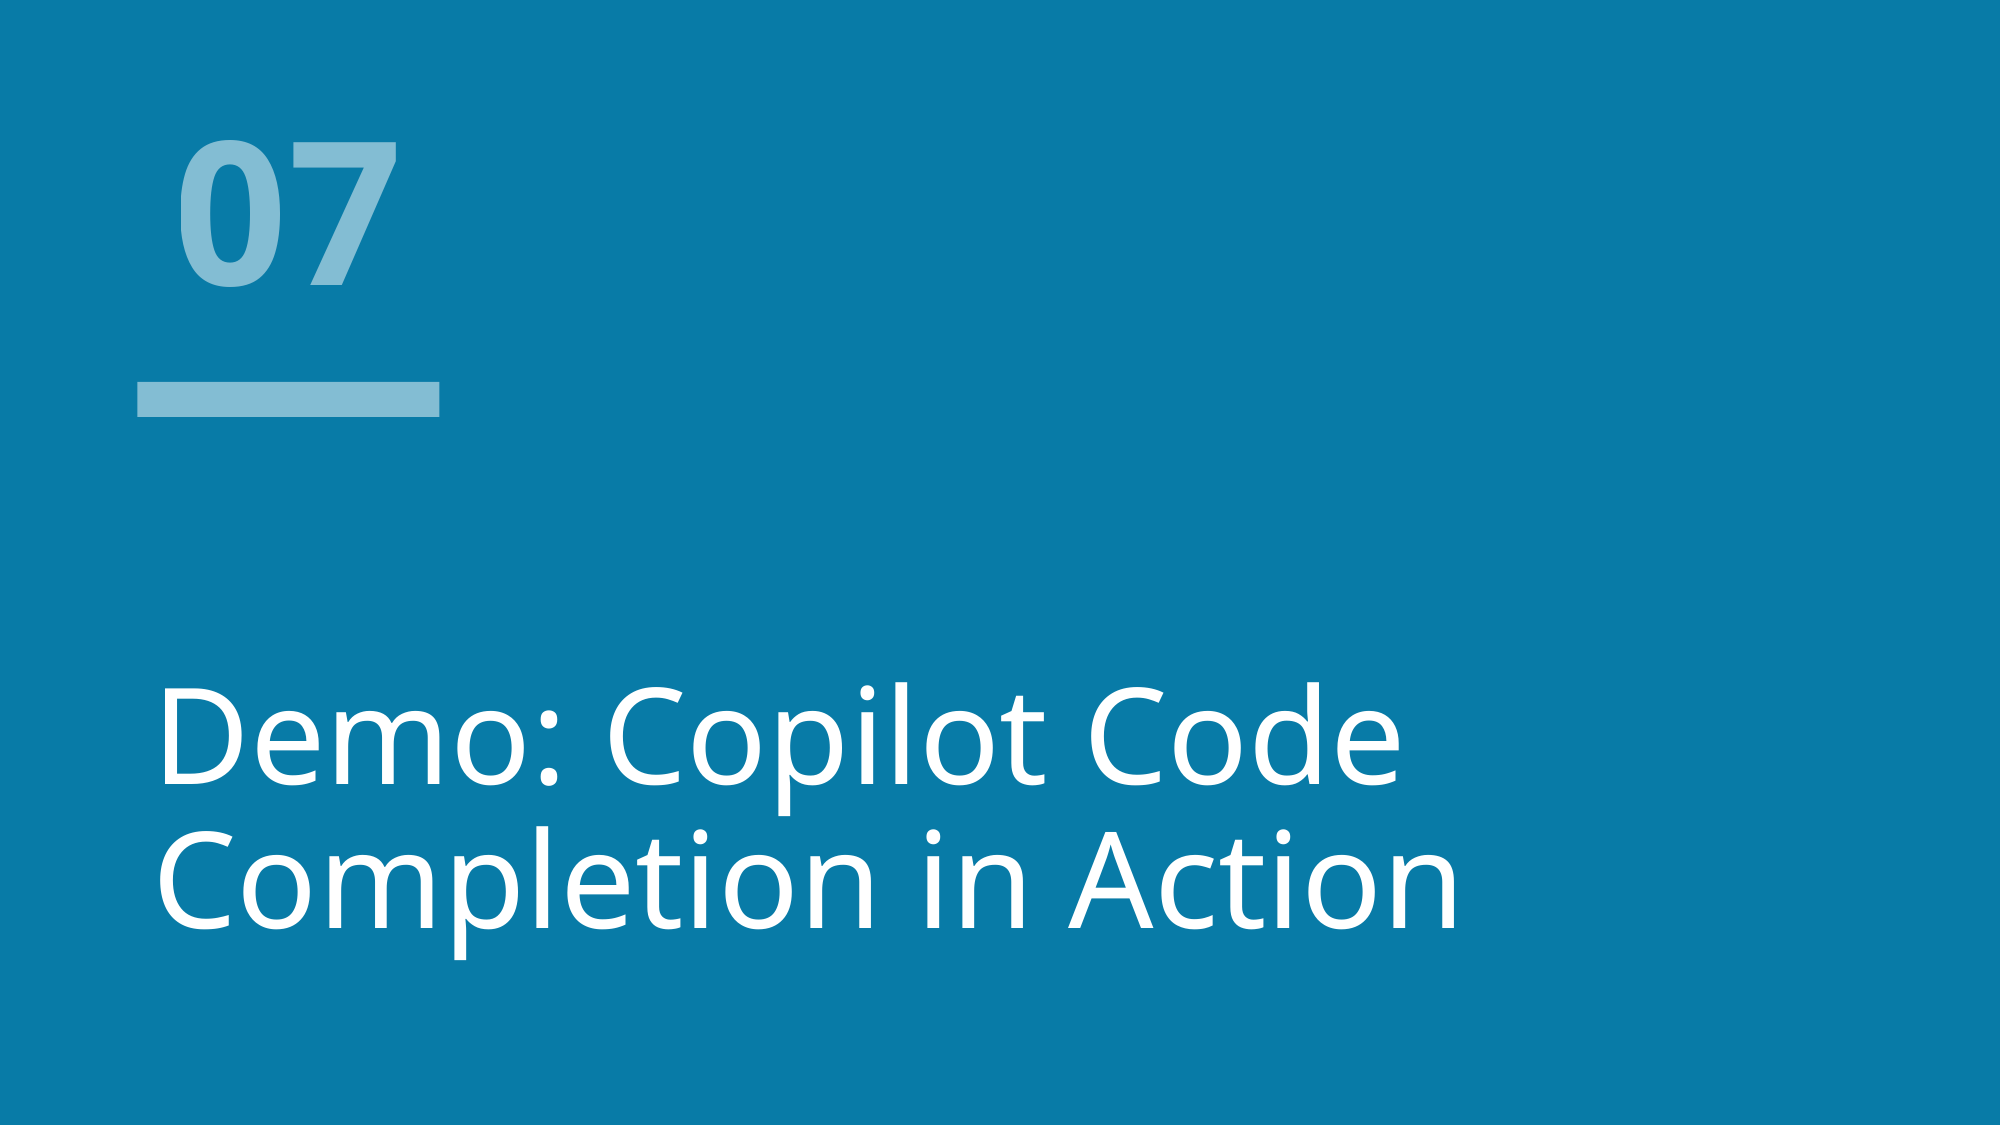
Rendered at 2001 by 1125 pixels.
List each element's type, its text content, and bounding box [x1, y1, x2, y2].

title 07 [137, 59, 440, 382]
list Demo: Copilot Code Completion in Action [137, 661, 1841, 970]
